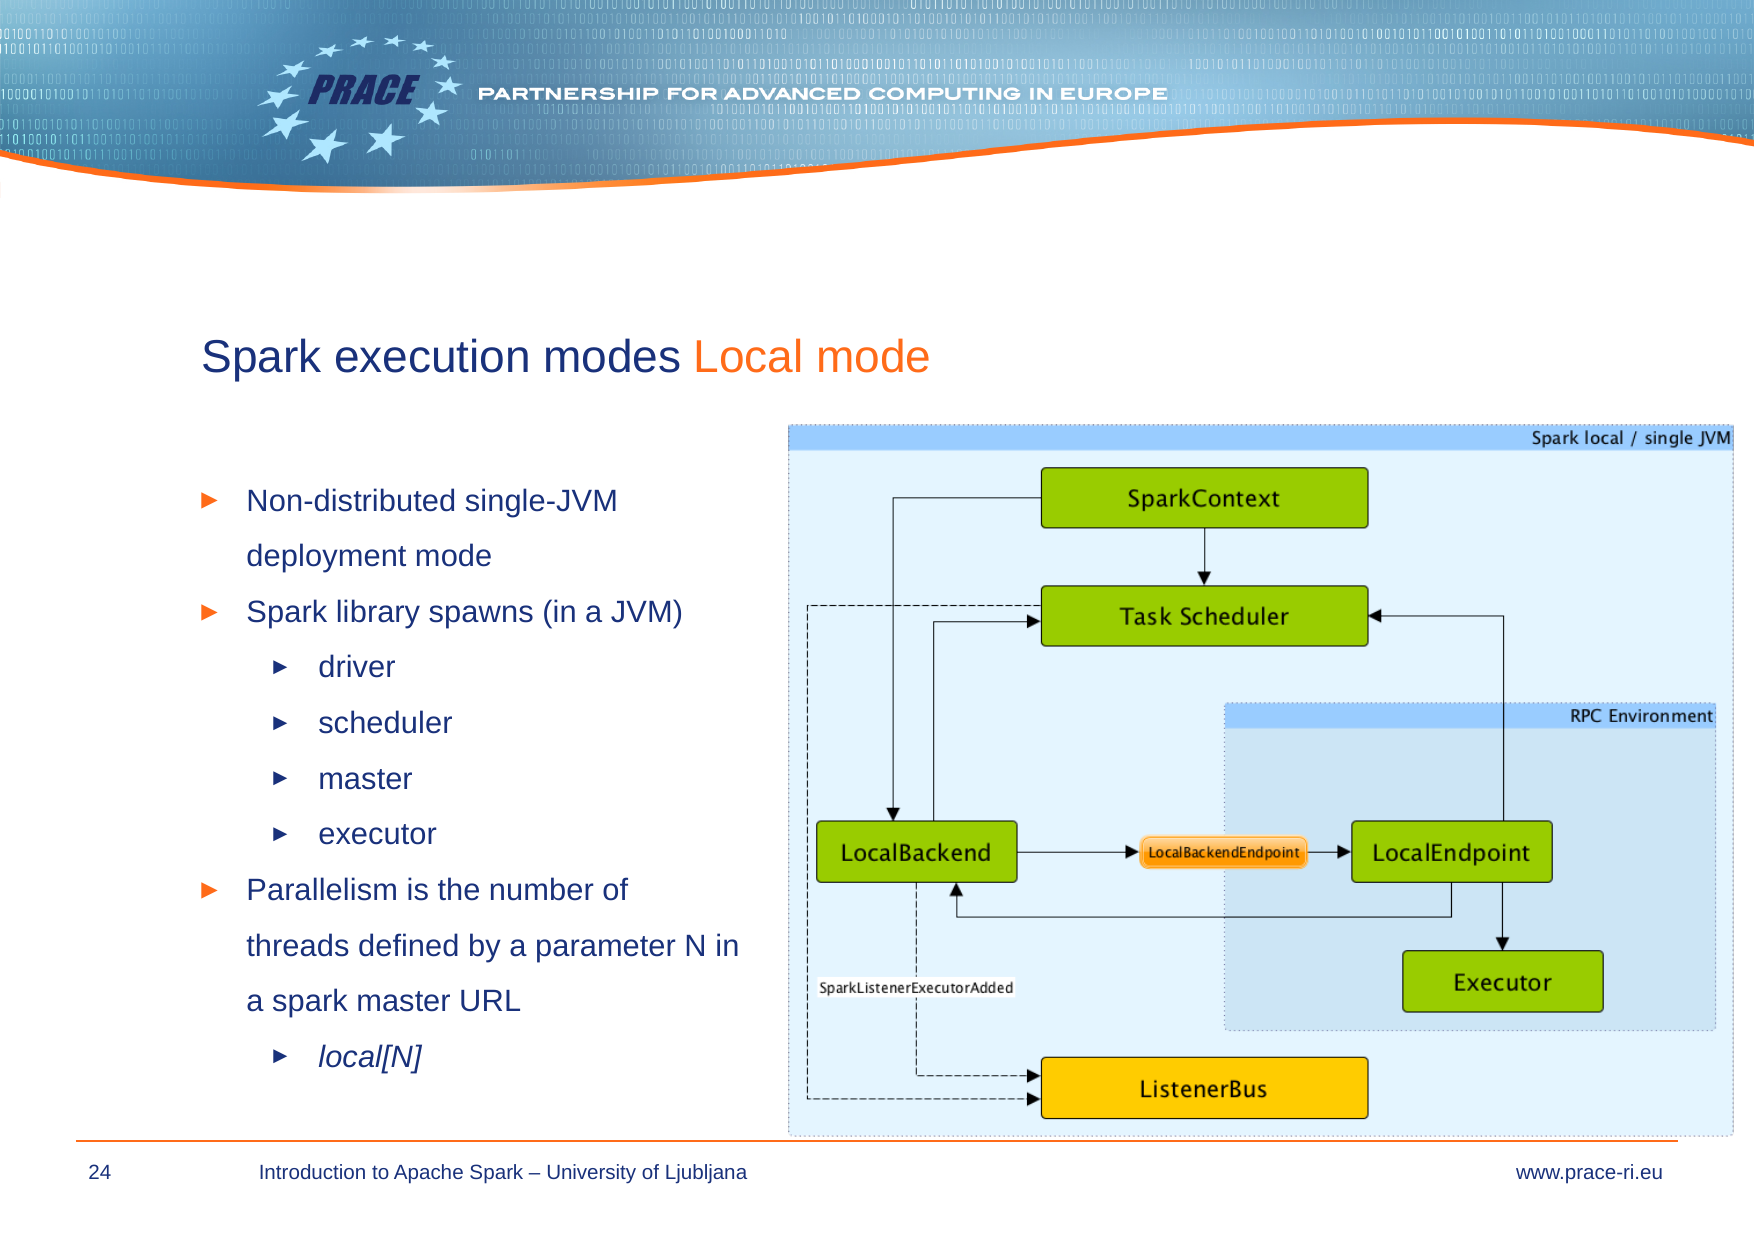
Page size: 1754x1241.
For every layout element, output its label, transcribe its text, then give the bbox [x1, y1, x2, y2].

picture [0, 0, 1754, 198]
title Spark execution modes Local mode [186, 250, 1582, 398]
picture [771, 407, 1751, 1154]
list Non-distributed single-JVM deployment mode Spark library spawns (in a JVM) driver scheduler master executor Parallelism is the number of threads defined by a parameter N in a spark master URL local[N] [186, 446, 766, 1089]
